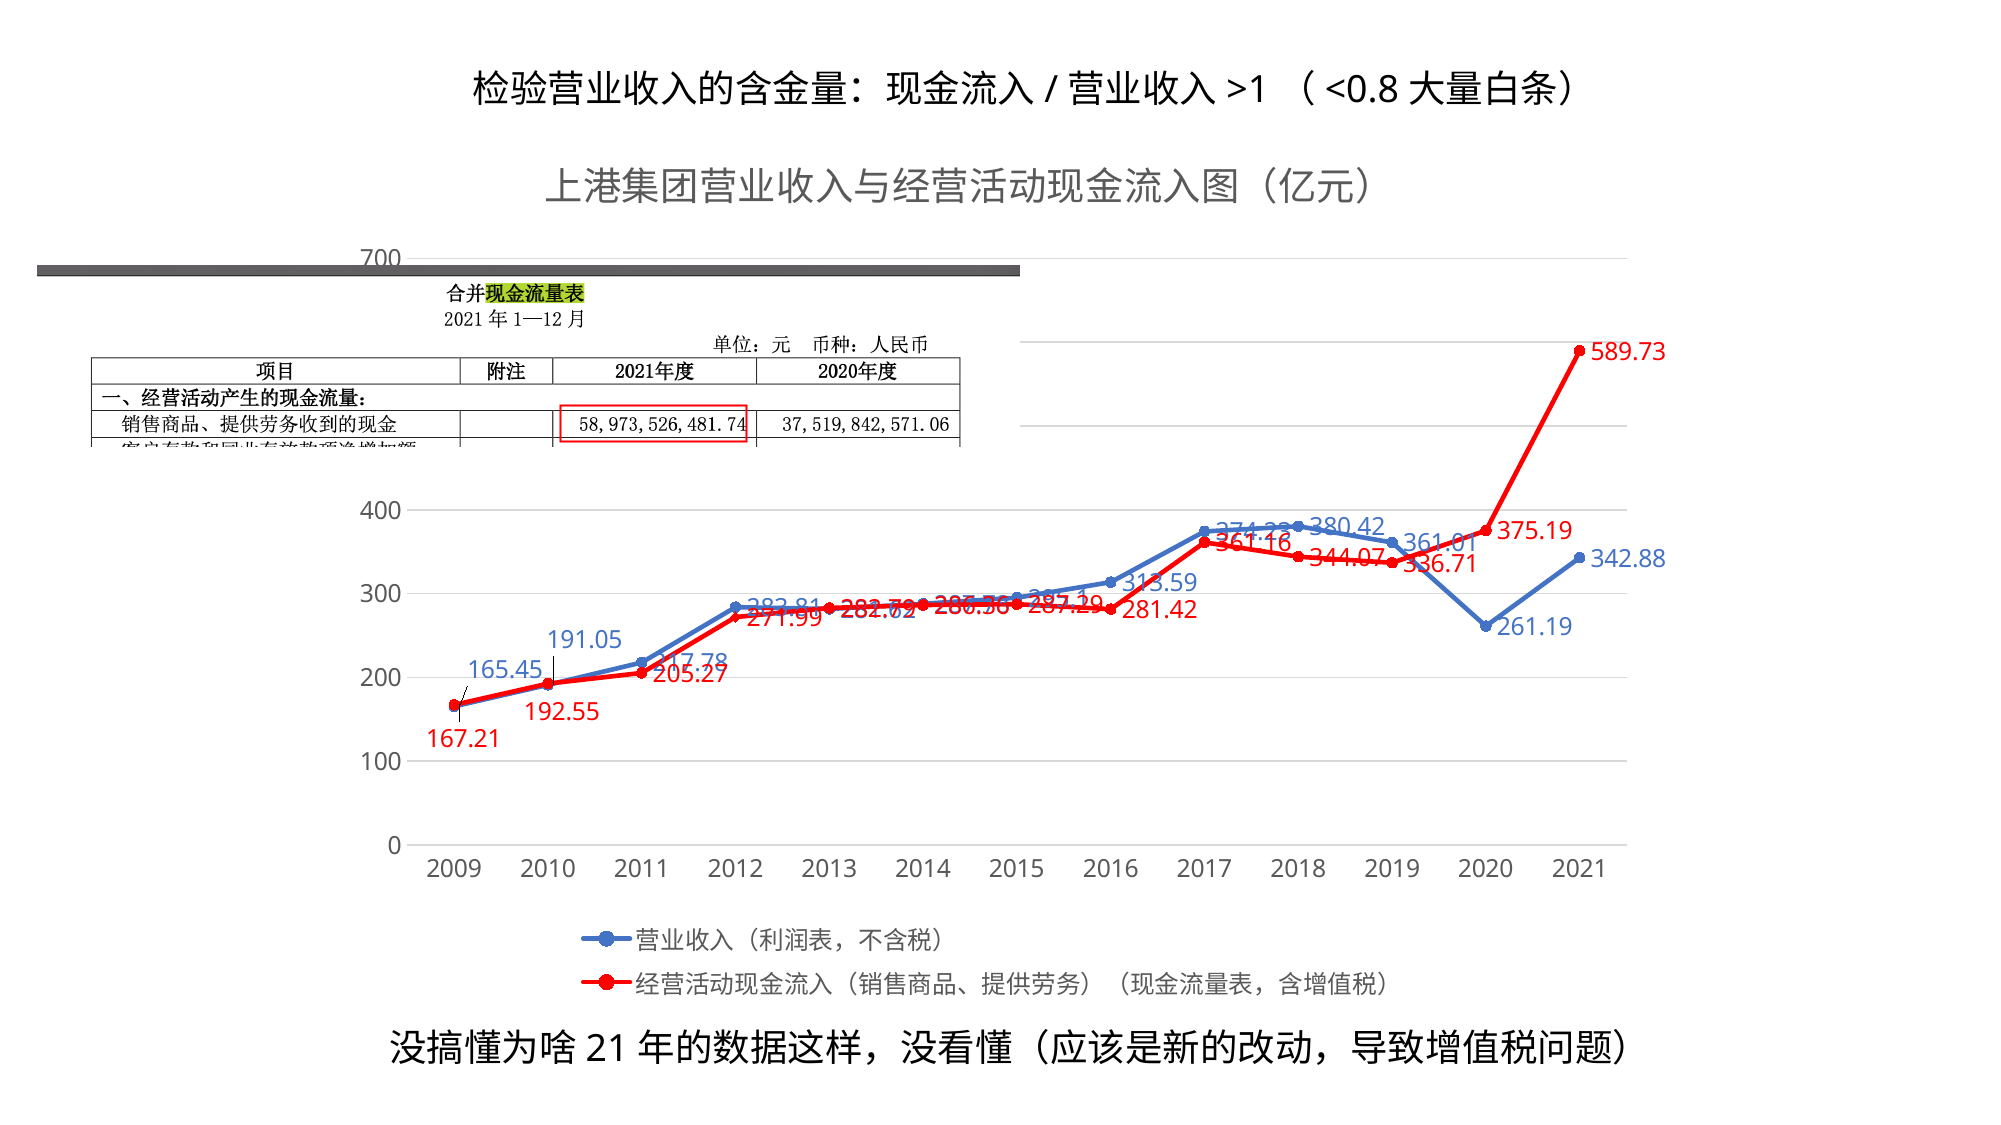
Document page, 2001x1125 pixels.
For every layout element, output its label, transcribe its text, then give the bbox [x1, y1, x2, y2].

text_box 检验营业收入的含金量：现金流入/营业收入>1（<0.8大量白条） [458, 57, 1611, 117]
chart [333, 117, 1667, 1007]
picture [37, 265, 1020, 447]
text_box 没搞懂为啥21年的数据这样，没看懂（应该是新的改动，导致增值税问题） [374, 1016, 1666, 1077]
